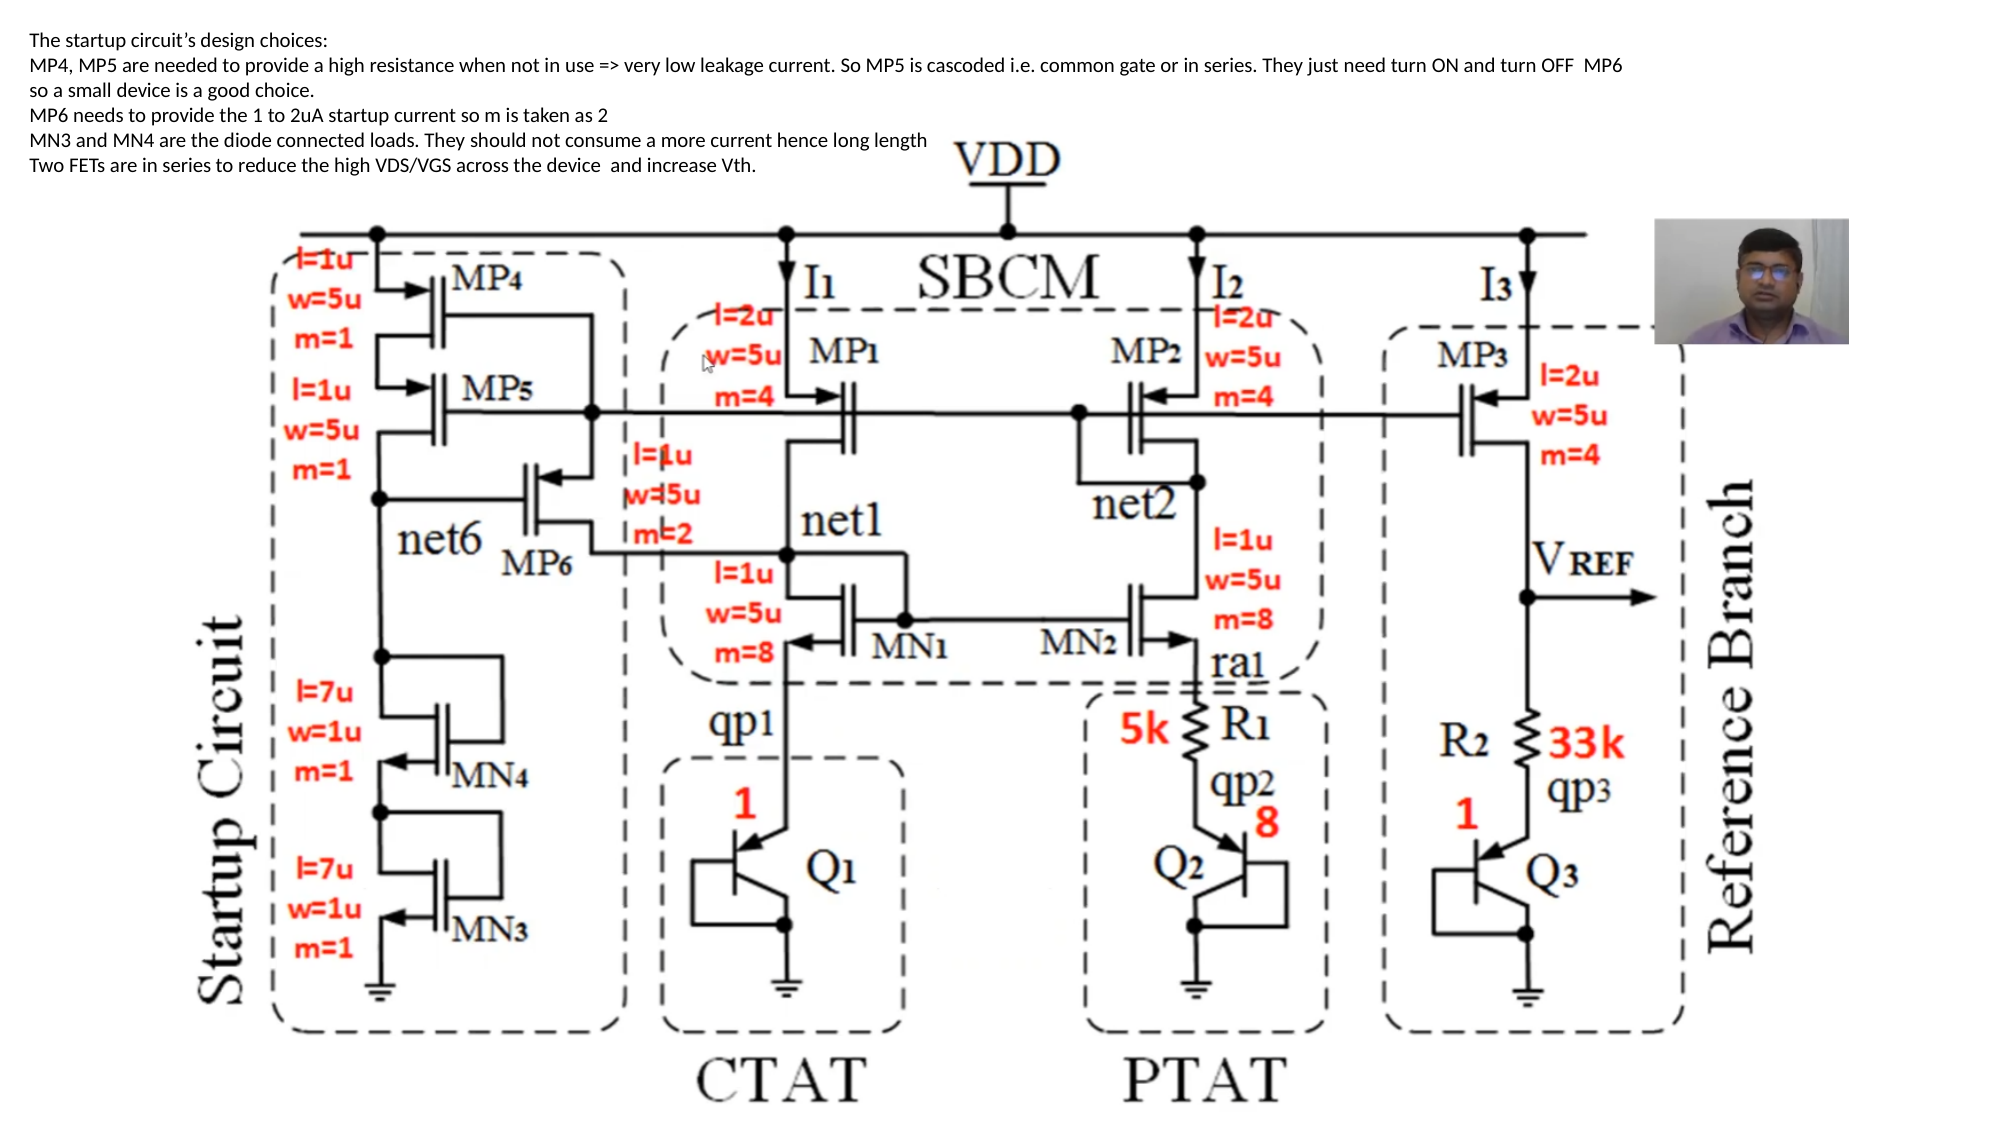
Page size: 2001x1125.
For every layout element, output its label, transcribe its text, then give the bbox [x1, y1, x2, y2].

text_box The startup circuit’s design choices: MP4, MP5 are needed to provide a high resistance when not in use => very low leakage current. So MP5 is cascoded i.e. common gate or in series. They just need turn ON and turn OFF MP6 so a small device is a good choice. MP6 needs to provide the 1 to 2uA startup current so m is taken as 2 MN3 and MN4 are the diode connected loads. They should not consume a more current hence long length Two FETs are in series to reduce the high VDS/VGS across the device and increase Vth. [14, 19, 1660, 260]
picture [151, 120, 1849, 1125]
